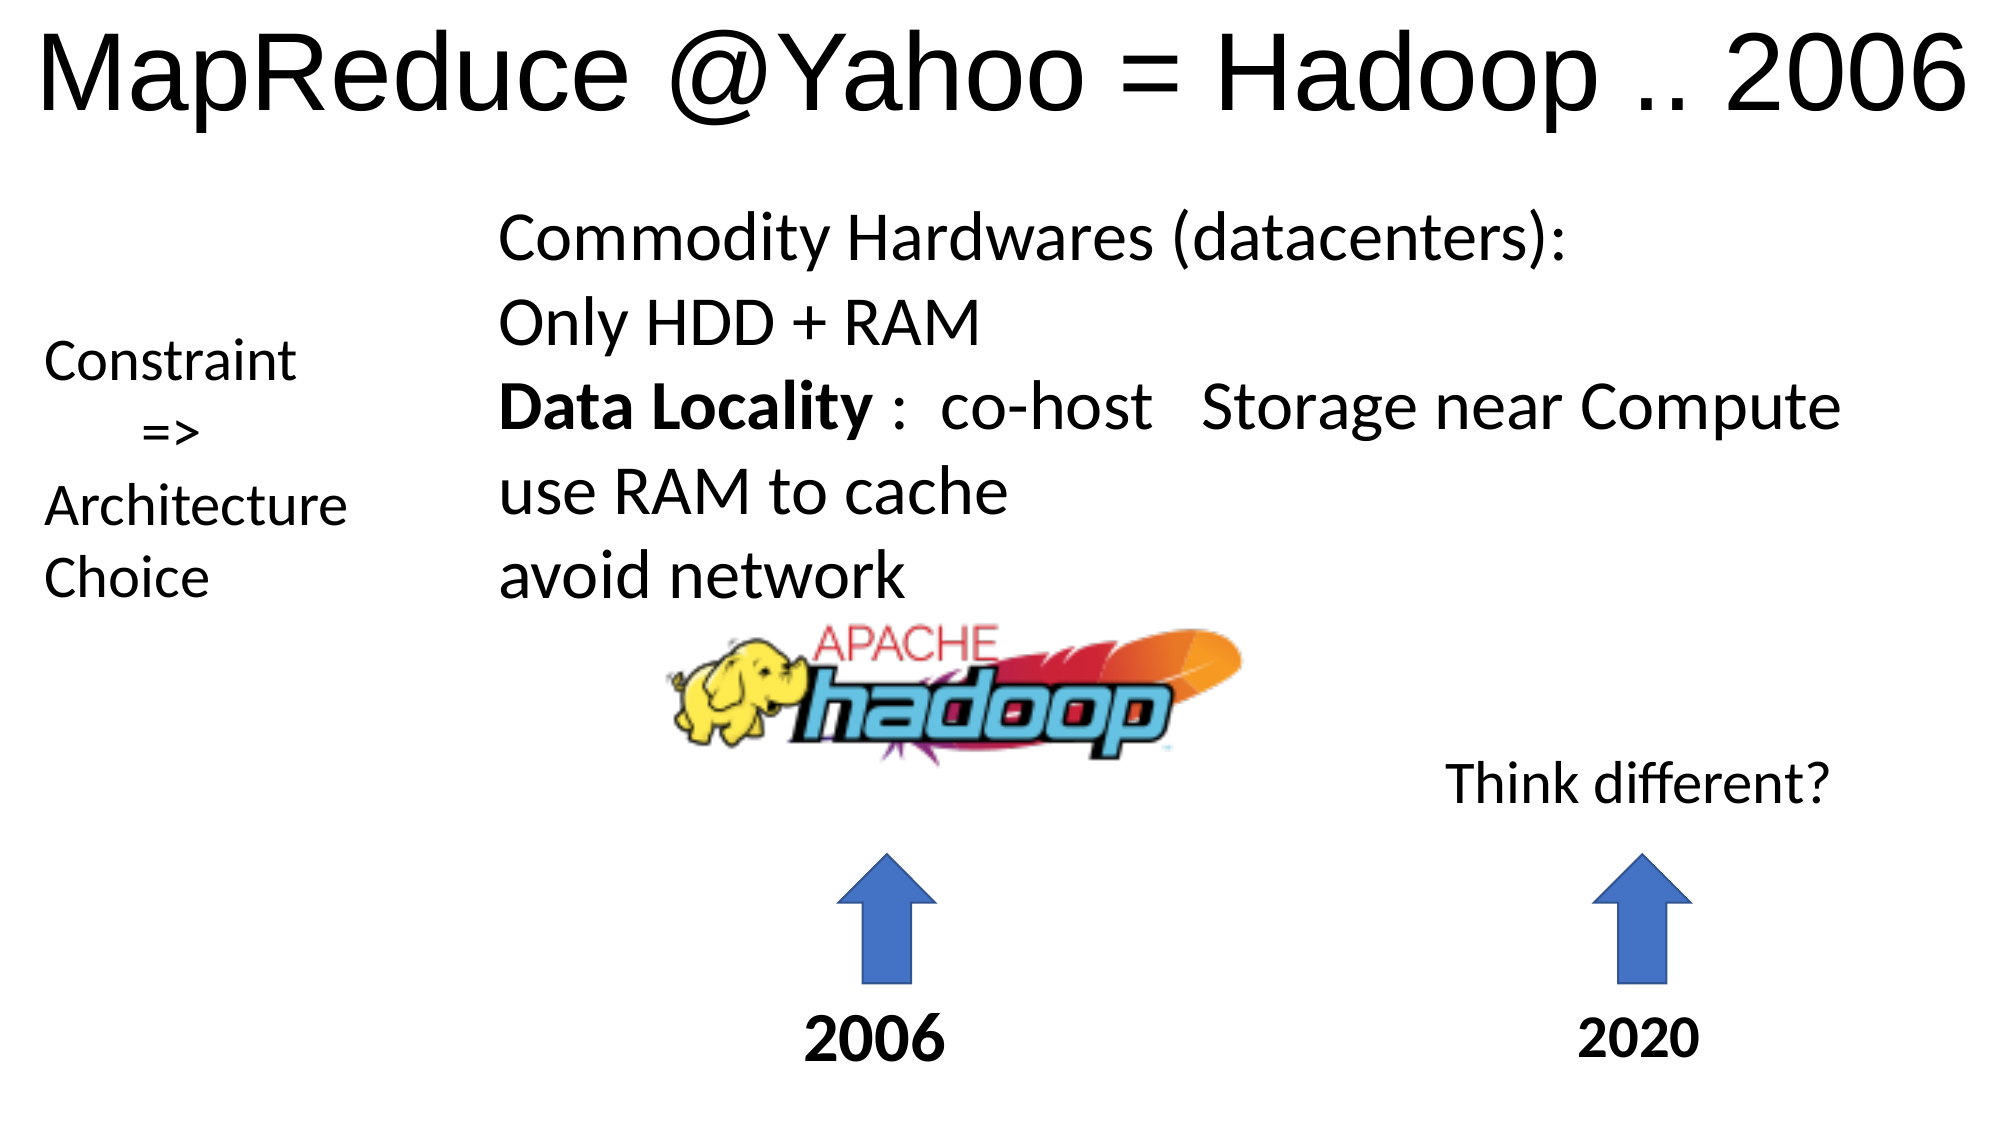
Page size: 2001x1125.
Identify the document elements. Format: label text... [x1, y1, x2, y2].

text_box 2020 [1563, 989, 1716, 1077]
text_box 2006 [788, 983, 962, 1083]
text_box [835, 852, 938, 985]
text_box Commodity Hardwares (datacenters): Only HDD + RAM Data Locality : co-host Storage near Compute use RAM to cache avoid network [483, 184, 1859, 621]
text_box Constraint => Architecture Choice [30, 312, 364, 618]
text_box [1591, 852, 1694, 985]
text_box MapReduce @Yahoo = Hadoop .. 2006 [0, 0, 2000, 184]
text_box Think different? [1430, 735, 1848, 823]
picture [647, 602, 1267, 789]
